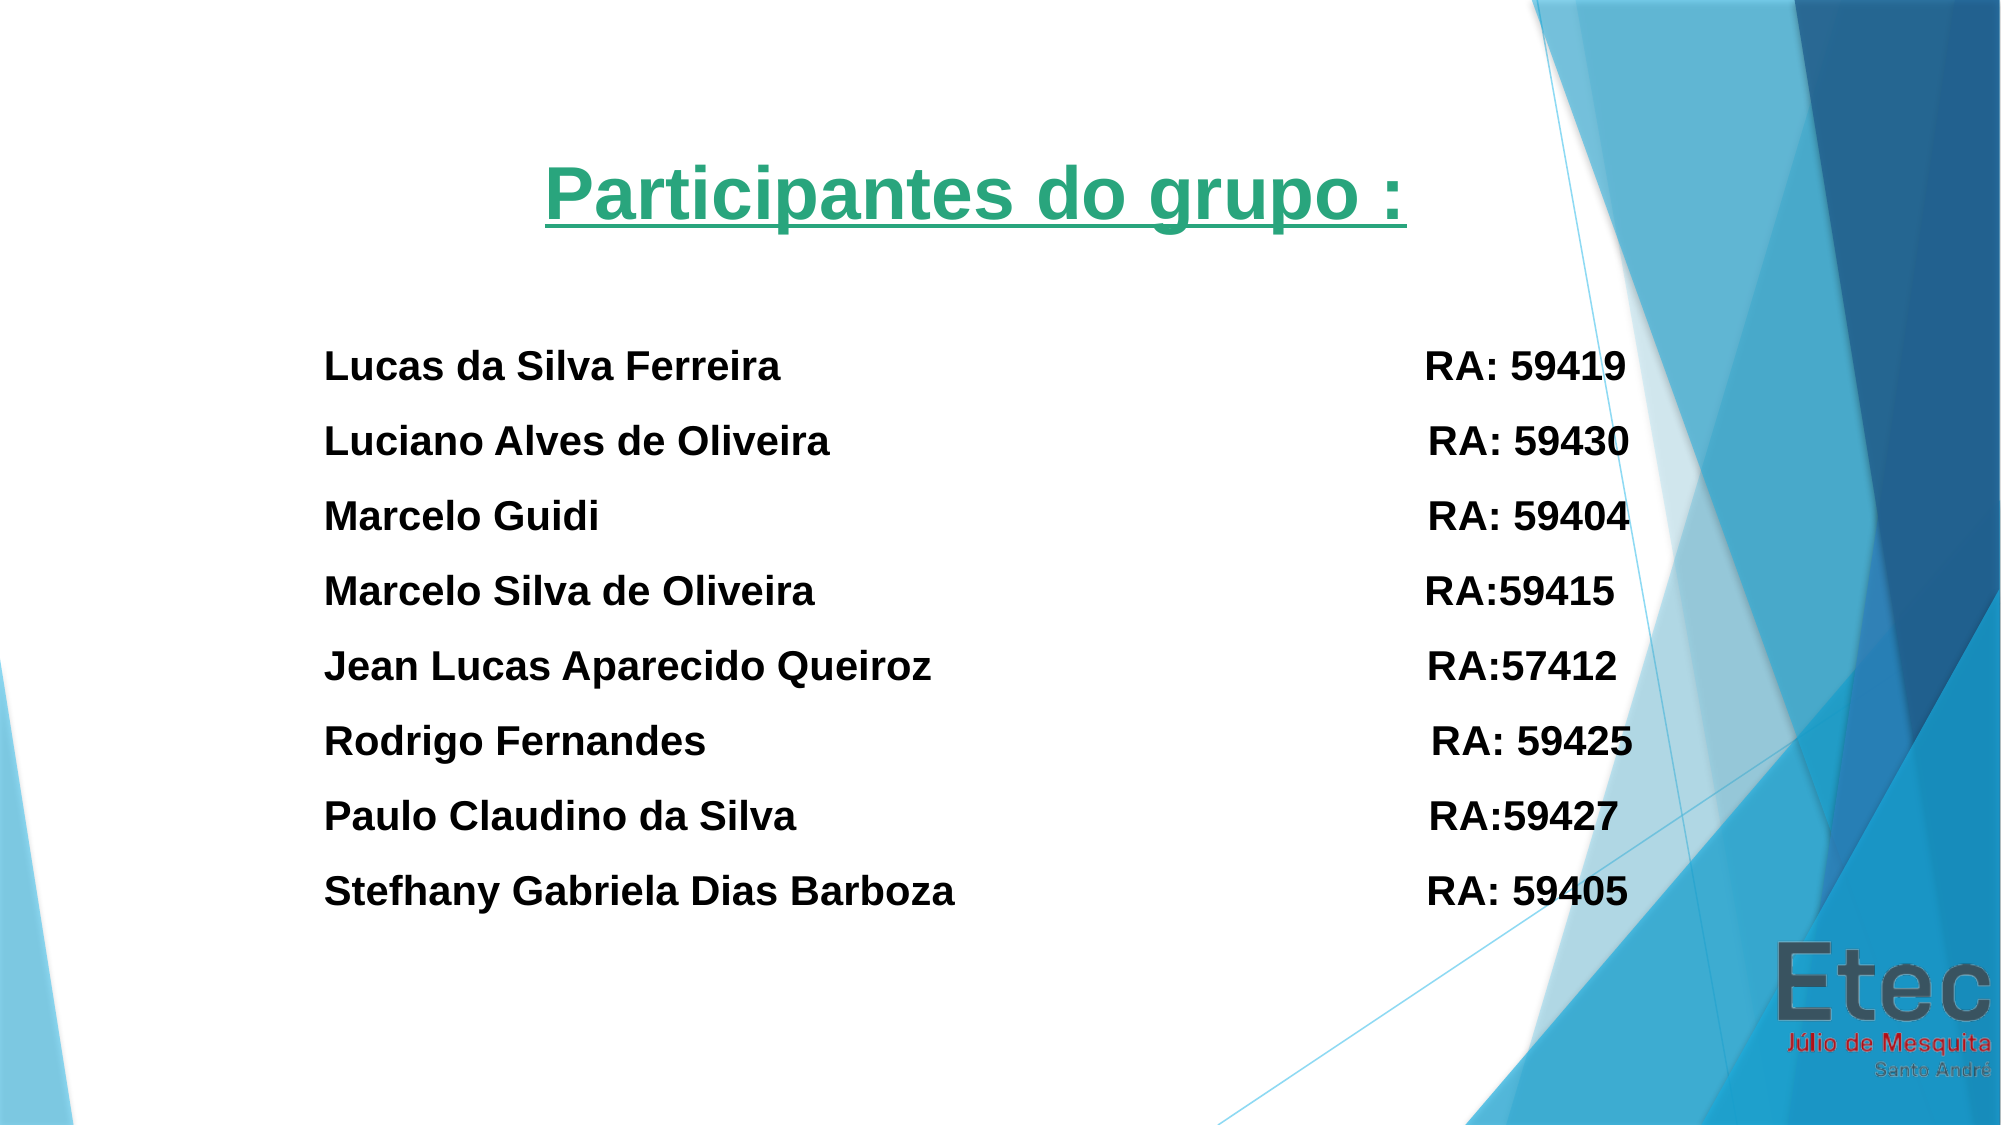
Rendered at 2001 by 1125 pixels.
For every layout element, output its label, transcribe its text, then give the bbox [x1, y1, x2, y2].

picture [1770, 895, 2000, 1125]
text_box Lucas da Silva Ferreira RA: 59419 Luciano Alves de Oliveira RA: 59430 Marcelo Guidi RA: 59404 Marcelo Silva de Oliveira RA:59415 Jean Lucas Aparecido Queiroz RA:57412 Rodrigo Fernandes RA: 59425 Paulo Claudino da Silva RA:59427 Stefhany Gabriela Dias Barboza RA: 59405 [309, 306, 1650, 996]
text_box Participantes do grupo : [530, 137, 1429, 242]
